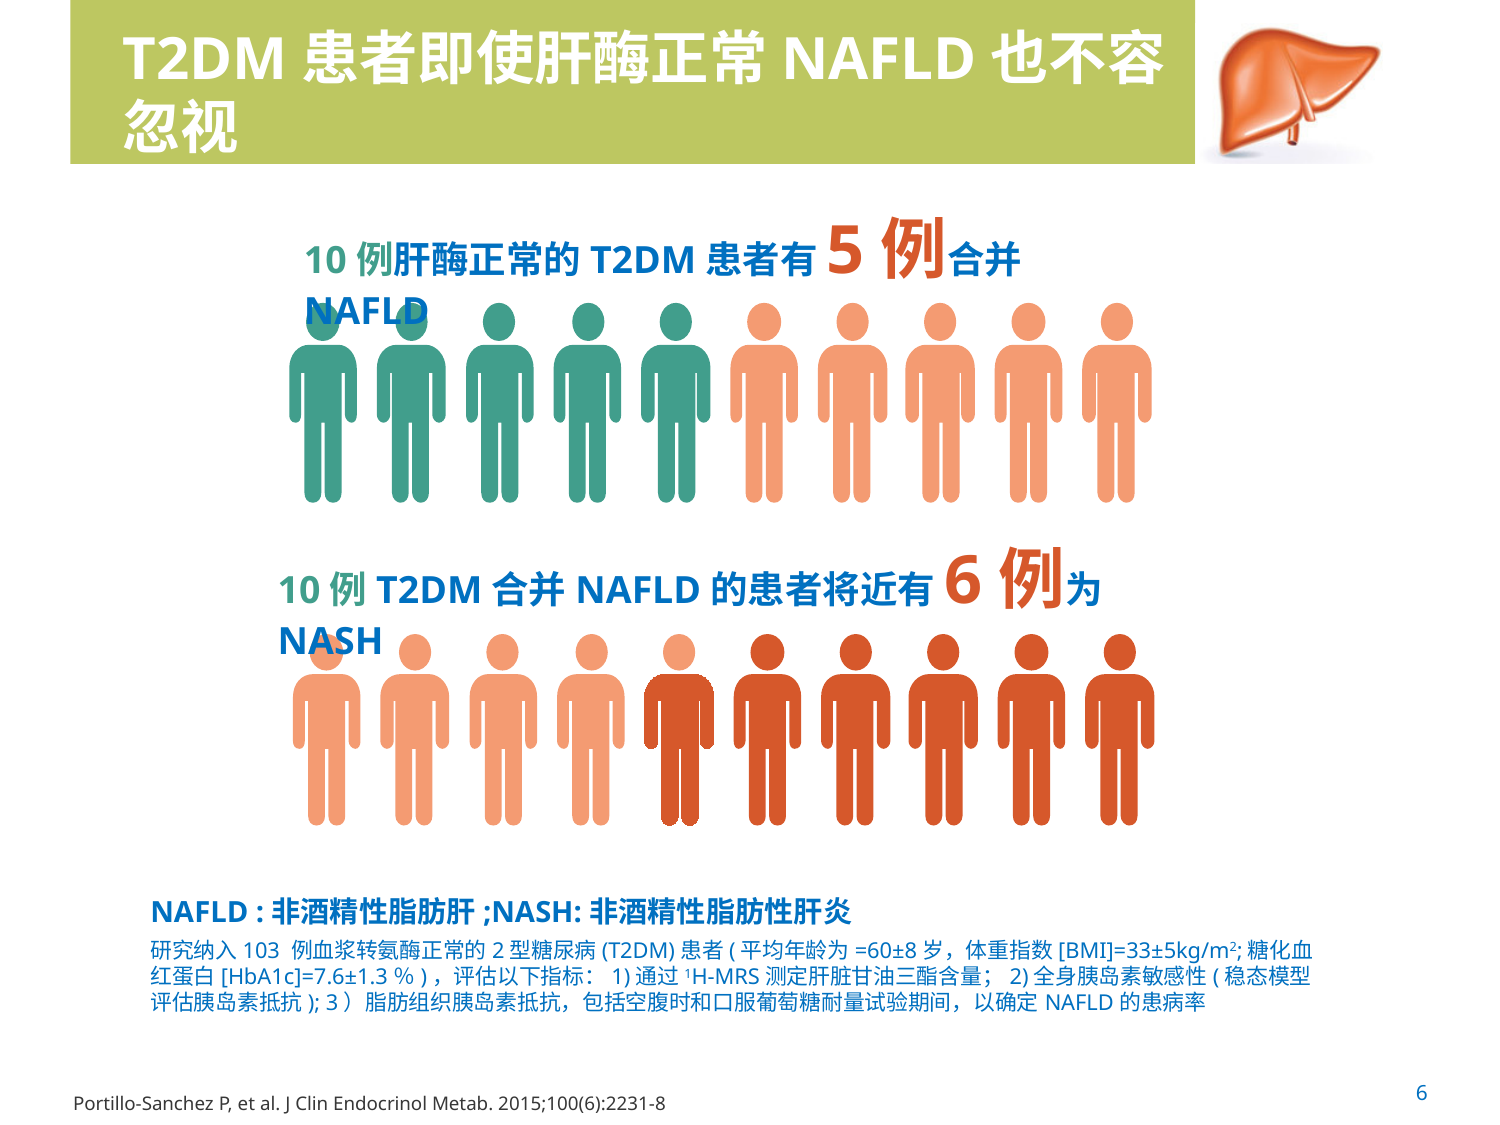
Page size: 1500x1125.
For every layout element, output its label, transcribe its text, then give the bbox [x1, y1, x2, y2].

text_box NAFLD :非酒精性脂肪肝;NASH:非酒精性脂肪性肝炎 [135, 885, 934, 936]
text_box 研究纳入103 例血浆转氨酶正常的2型糖尿病(T2DM)患者(平均年龄为=60±8岁，体重指数[BMI]=33±5kg/m2;糖化血红蛋白[HbA1c]=7.6±1.3％)，评估以下指标：1)通过1H-MRS测定肝脏甘油三酯含量；2)全身胰岛素敏感性(稳态模型评估胰岛素抵抗); 3）脂肪组织胰岛素抵抗，包括空腹时和口服葡萄糖耐量试验期间，以确定NAFLD的患病率 [135, 929, 1340, 1023]
picture [1195, 23, 1383, 164]
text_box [292, 633, 1155, 826]
text_box Portillo-Sanchez P, et al. J Clin Endocrinol Metab. 2015;100(6):2231-8 [58, 1084, 681, 1122]
text_box 10例肝酶正常的T2DM患者有5例合并NAFLD [289, 199, 1137, 301]
title T2DM患者即使肝酶正常NAFLD也不容忽视 [107, 44, 1185, 138]
slide_number 6 [1092, 1072, 1443, 1113]
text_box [288, 302, 1152, 503]
text_box 10例T2DM合并NAFLD的患者将近有6例为NASH [262, 529, 1185, 715]
